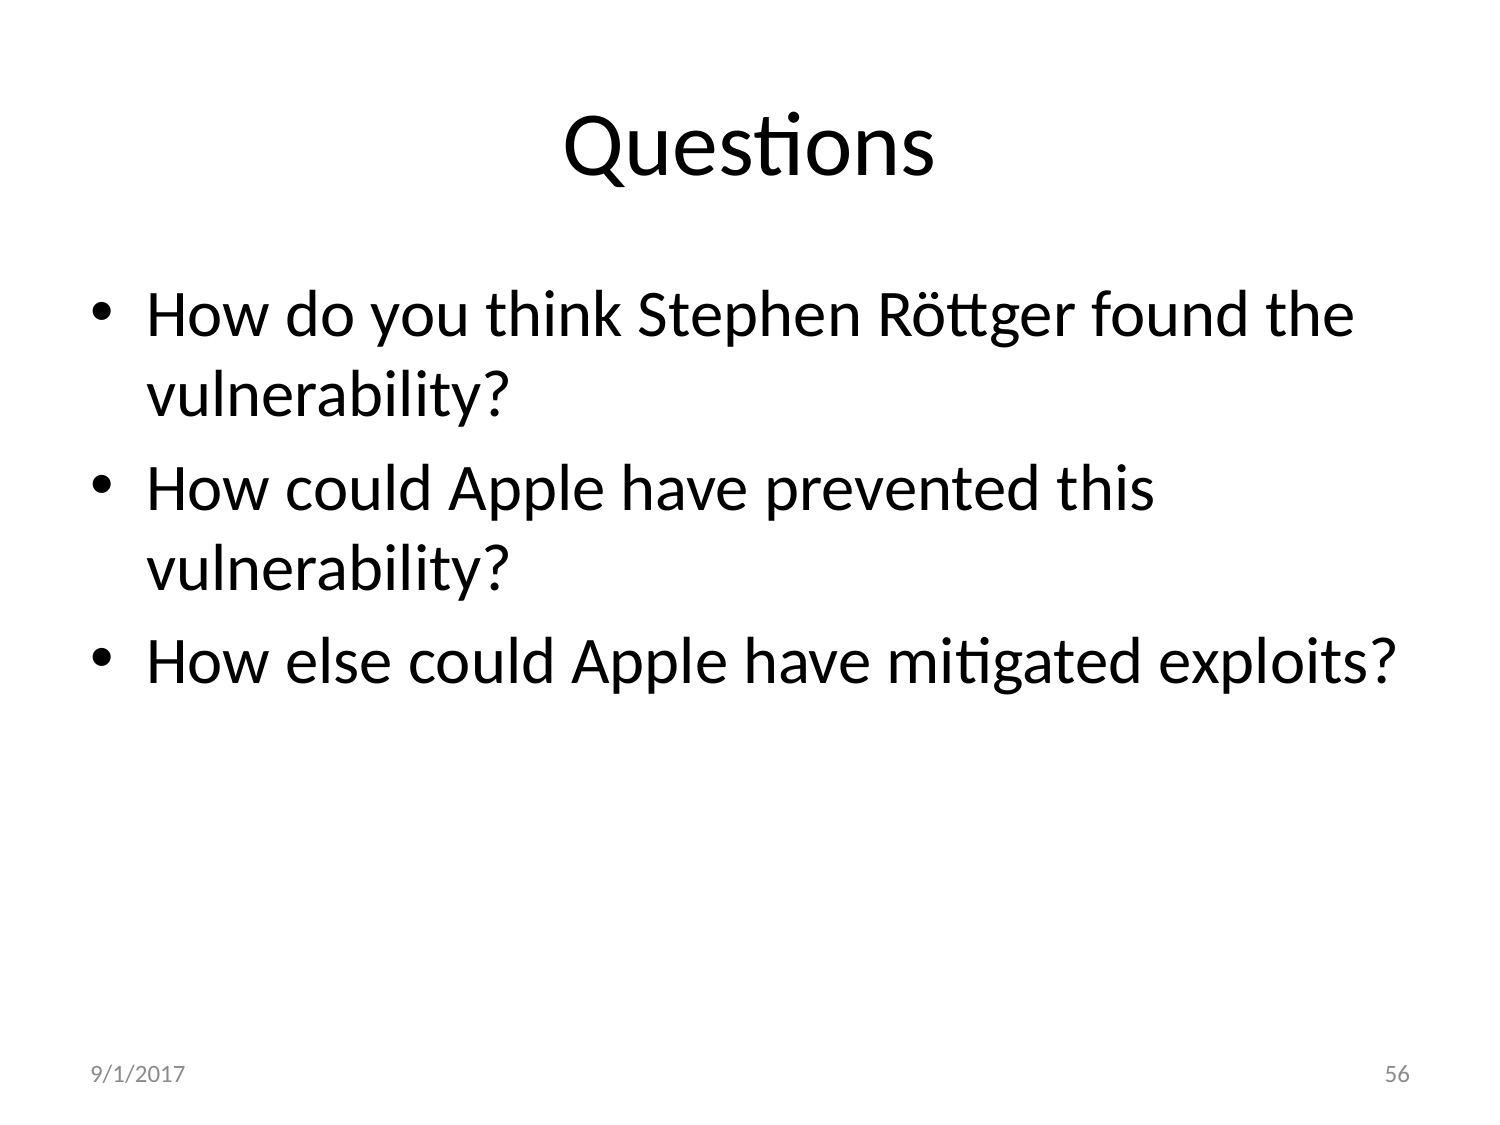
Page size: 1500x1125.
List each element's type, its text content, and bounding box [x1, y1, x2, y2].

title Questions [75, 45, 1425, 233]
list How do you think Stephen Röttger found the vulnerability? How could Apple have prevented this vulnerability? How else could Apple have mitigated exploits? [75, 262, 1425, 1005]
slide_number 56 [1074, 1042, 1425, 1103]
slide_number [75, 1042, 425, 1103]
